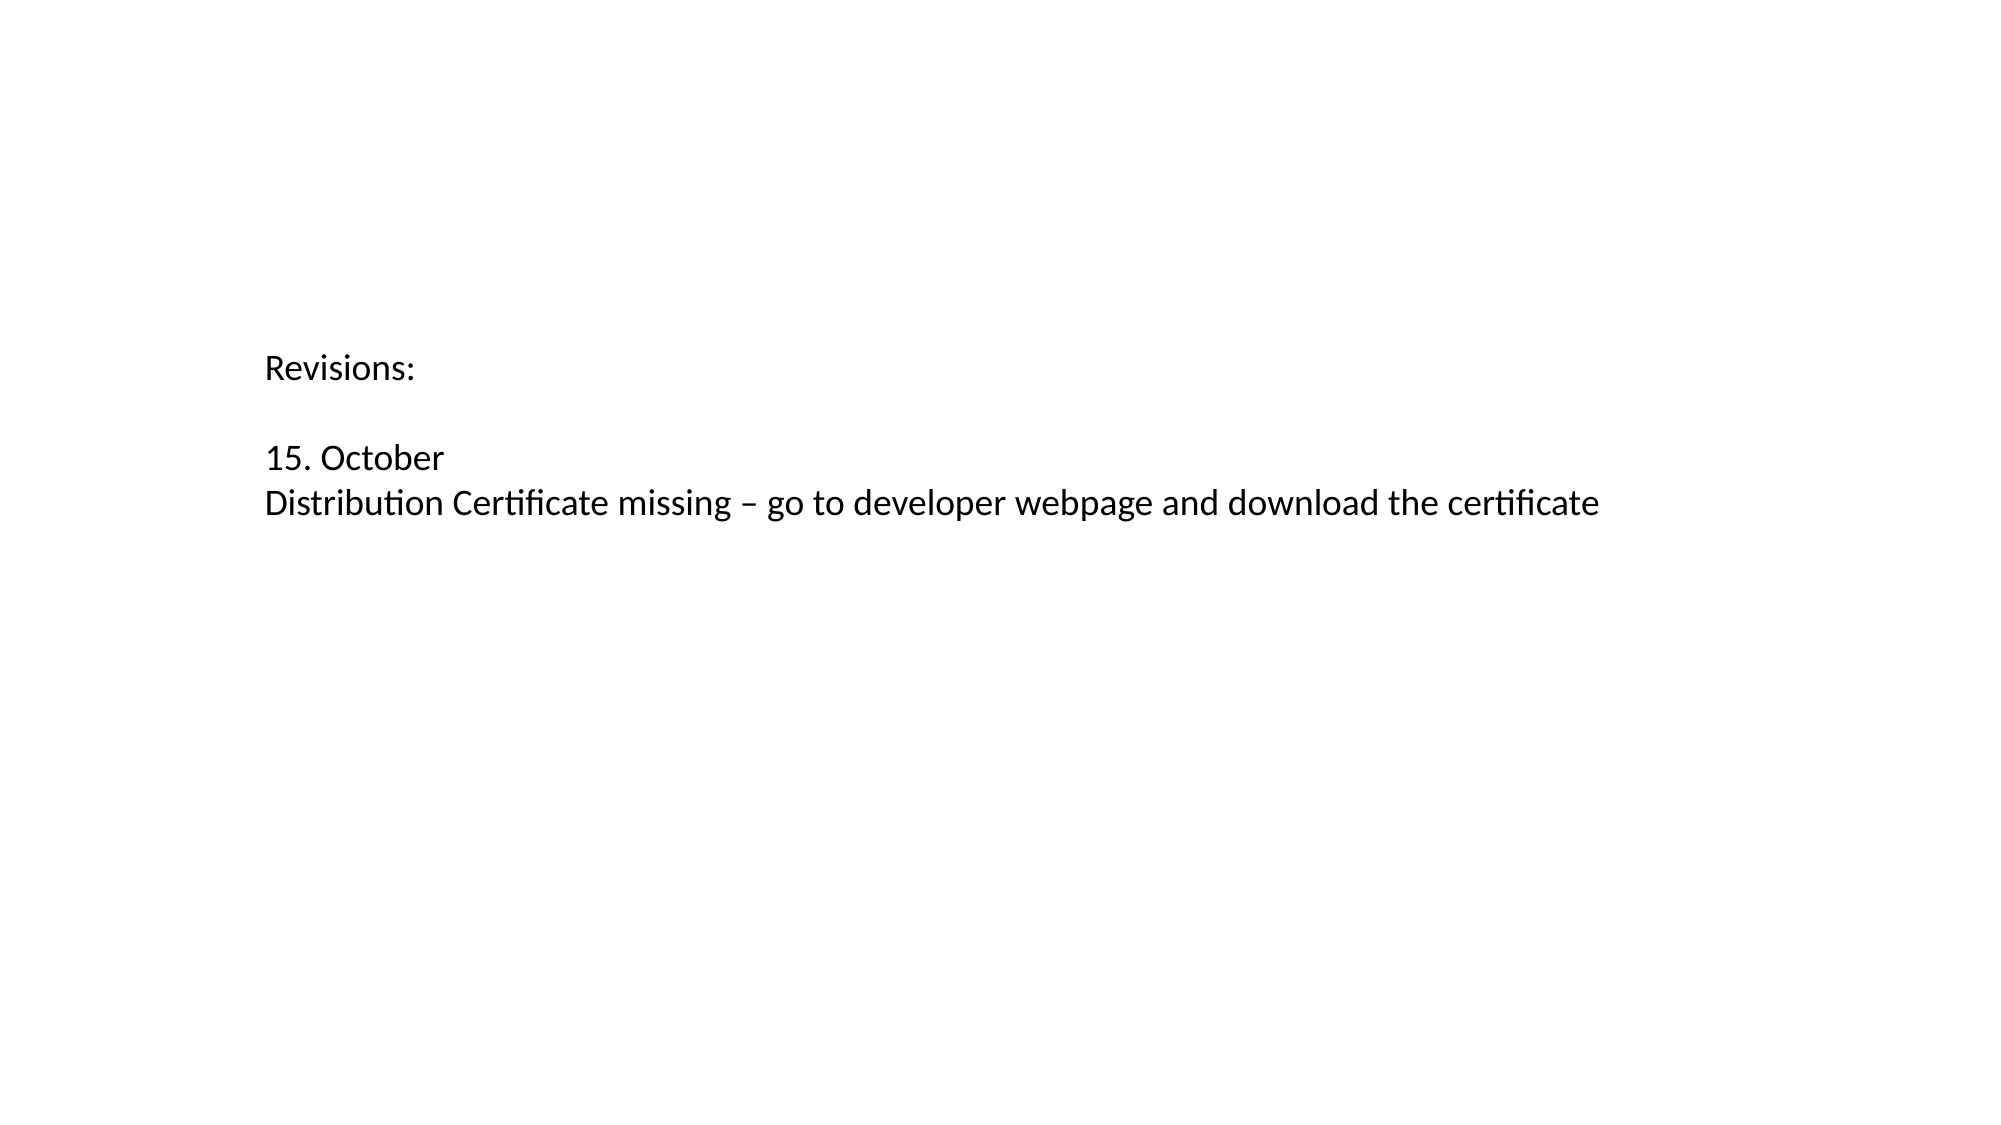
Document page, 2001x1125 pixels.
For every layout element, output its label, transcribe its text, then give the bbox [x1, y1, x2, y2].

text_box Revisions: 15. October Distribution Certificate missing – go to developer webpage and download the certificate [249, 335, 1617, 576]
